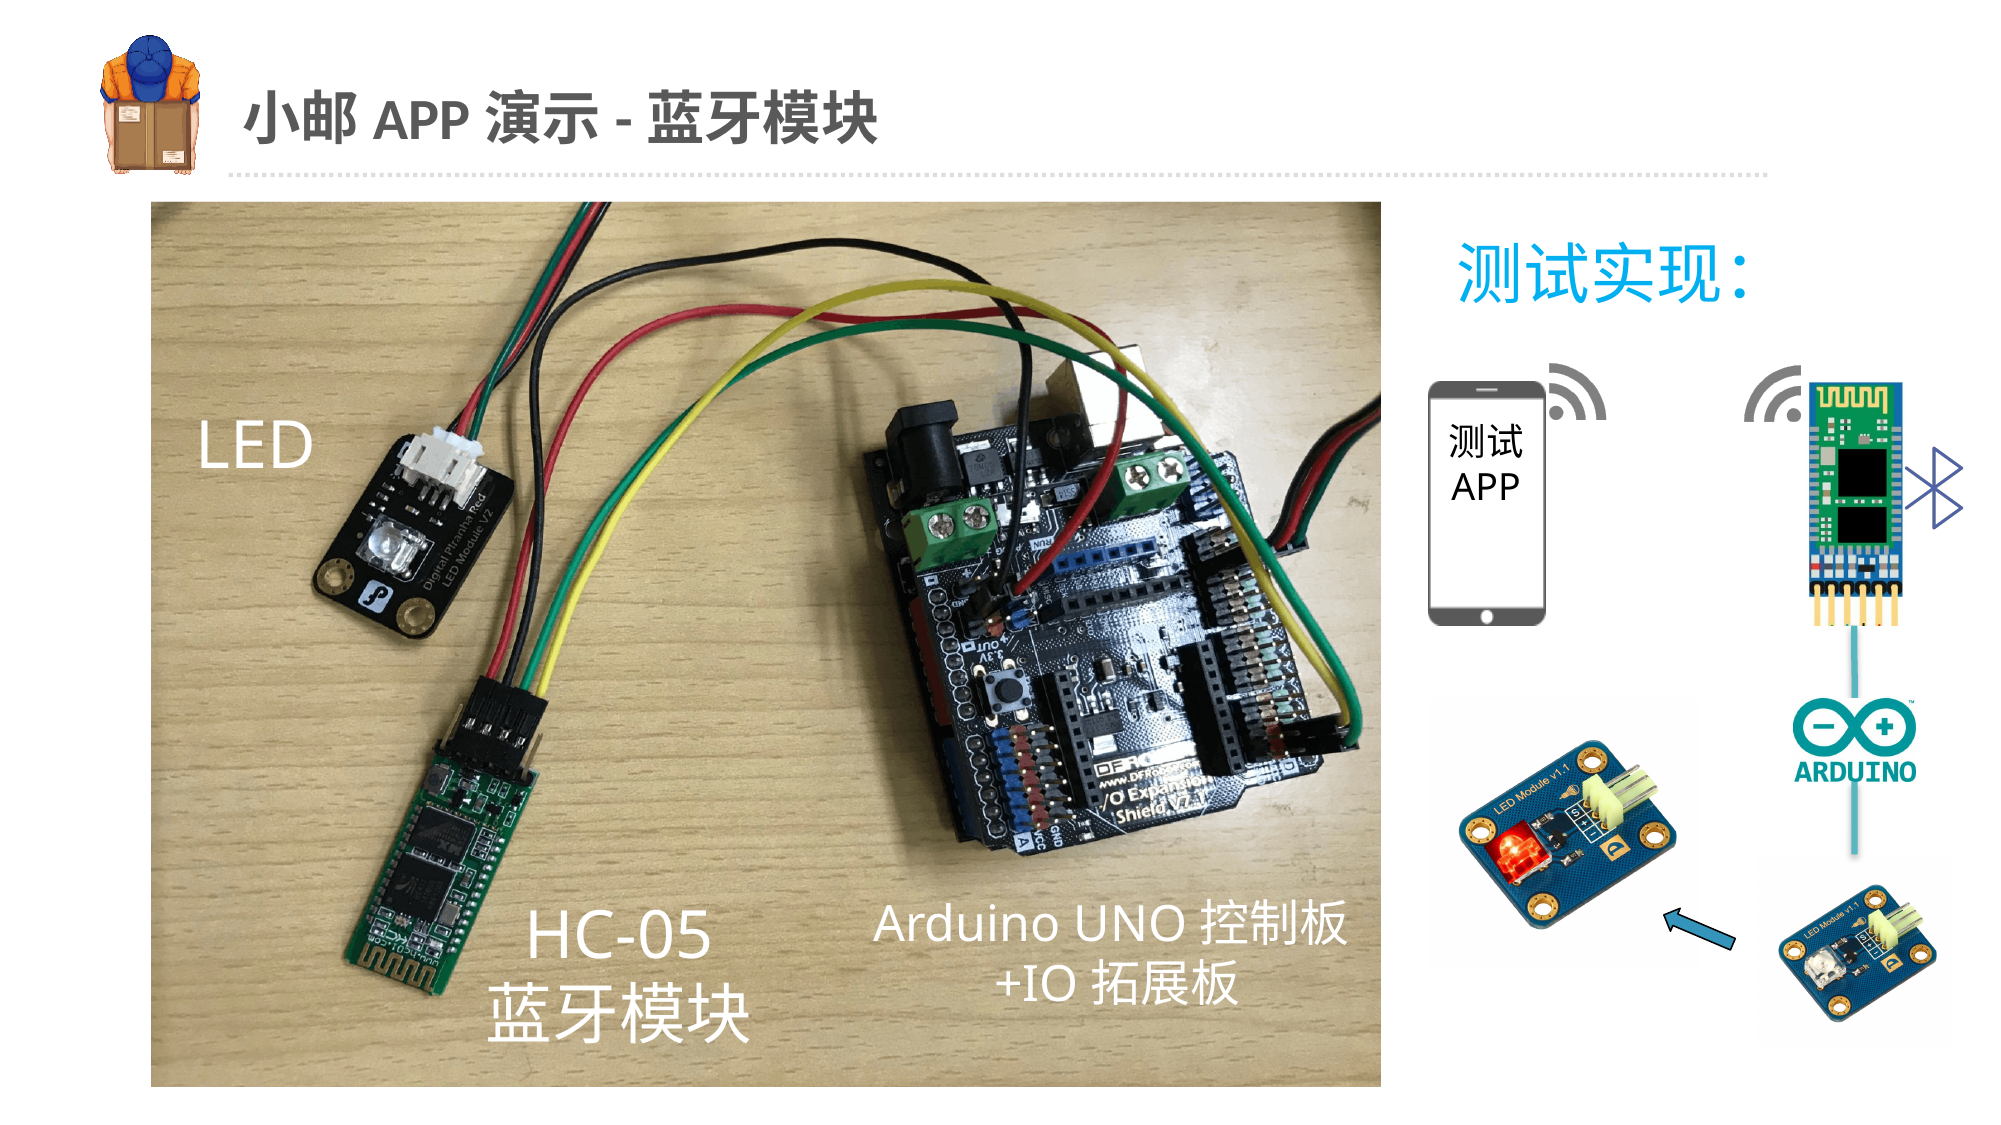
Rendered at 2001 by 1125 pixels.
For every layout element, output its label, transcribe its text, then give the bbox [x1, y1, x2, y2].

picture [1792, 697, 1917, 783]
text_box [1702, 924, 1736, 950]
picture [1428, 381, 1546, 626]
picture [1756, 854, 1953, 1051]
picture [1744, 362, 1983, 626]
picture [1428, 697, 1699, 969]
picture [100, 35, 200, 175]
text_box 测试实现： [1387, 224, 1906, 380]
picture [150, 201, 1382, 1087]
picture [1549, 362, 1608, 422]
text_box 小邮APP演示-蓝牙模块 [239, 81, 1000, 151]
